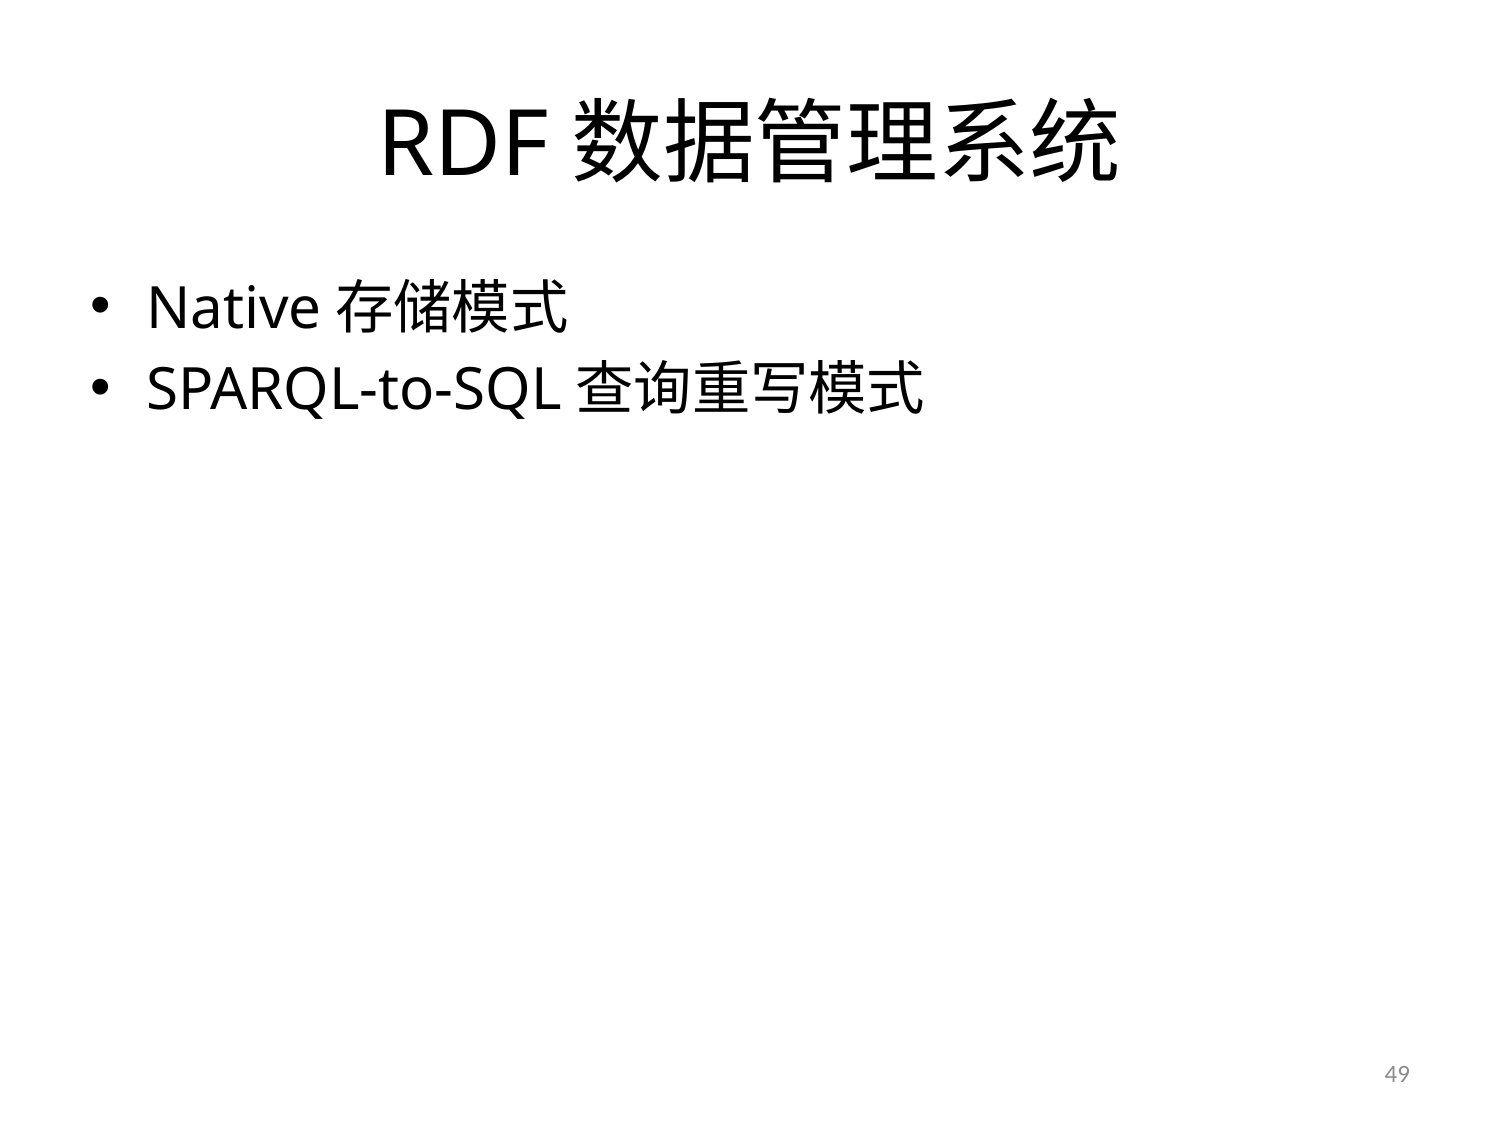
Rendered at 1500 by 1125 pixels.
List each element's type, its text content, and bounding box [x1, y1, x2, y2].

title RDF数据管理系统 [75, 45, 1425, 233]
list Native存储模式 SPARQL-to-SQL查询重写模式 [75, 262, 1425, 1005]
slide_number 49 [1074, 1042, 1425, 1103]
